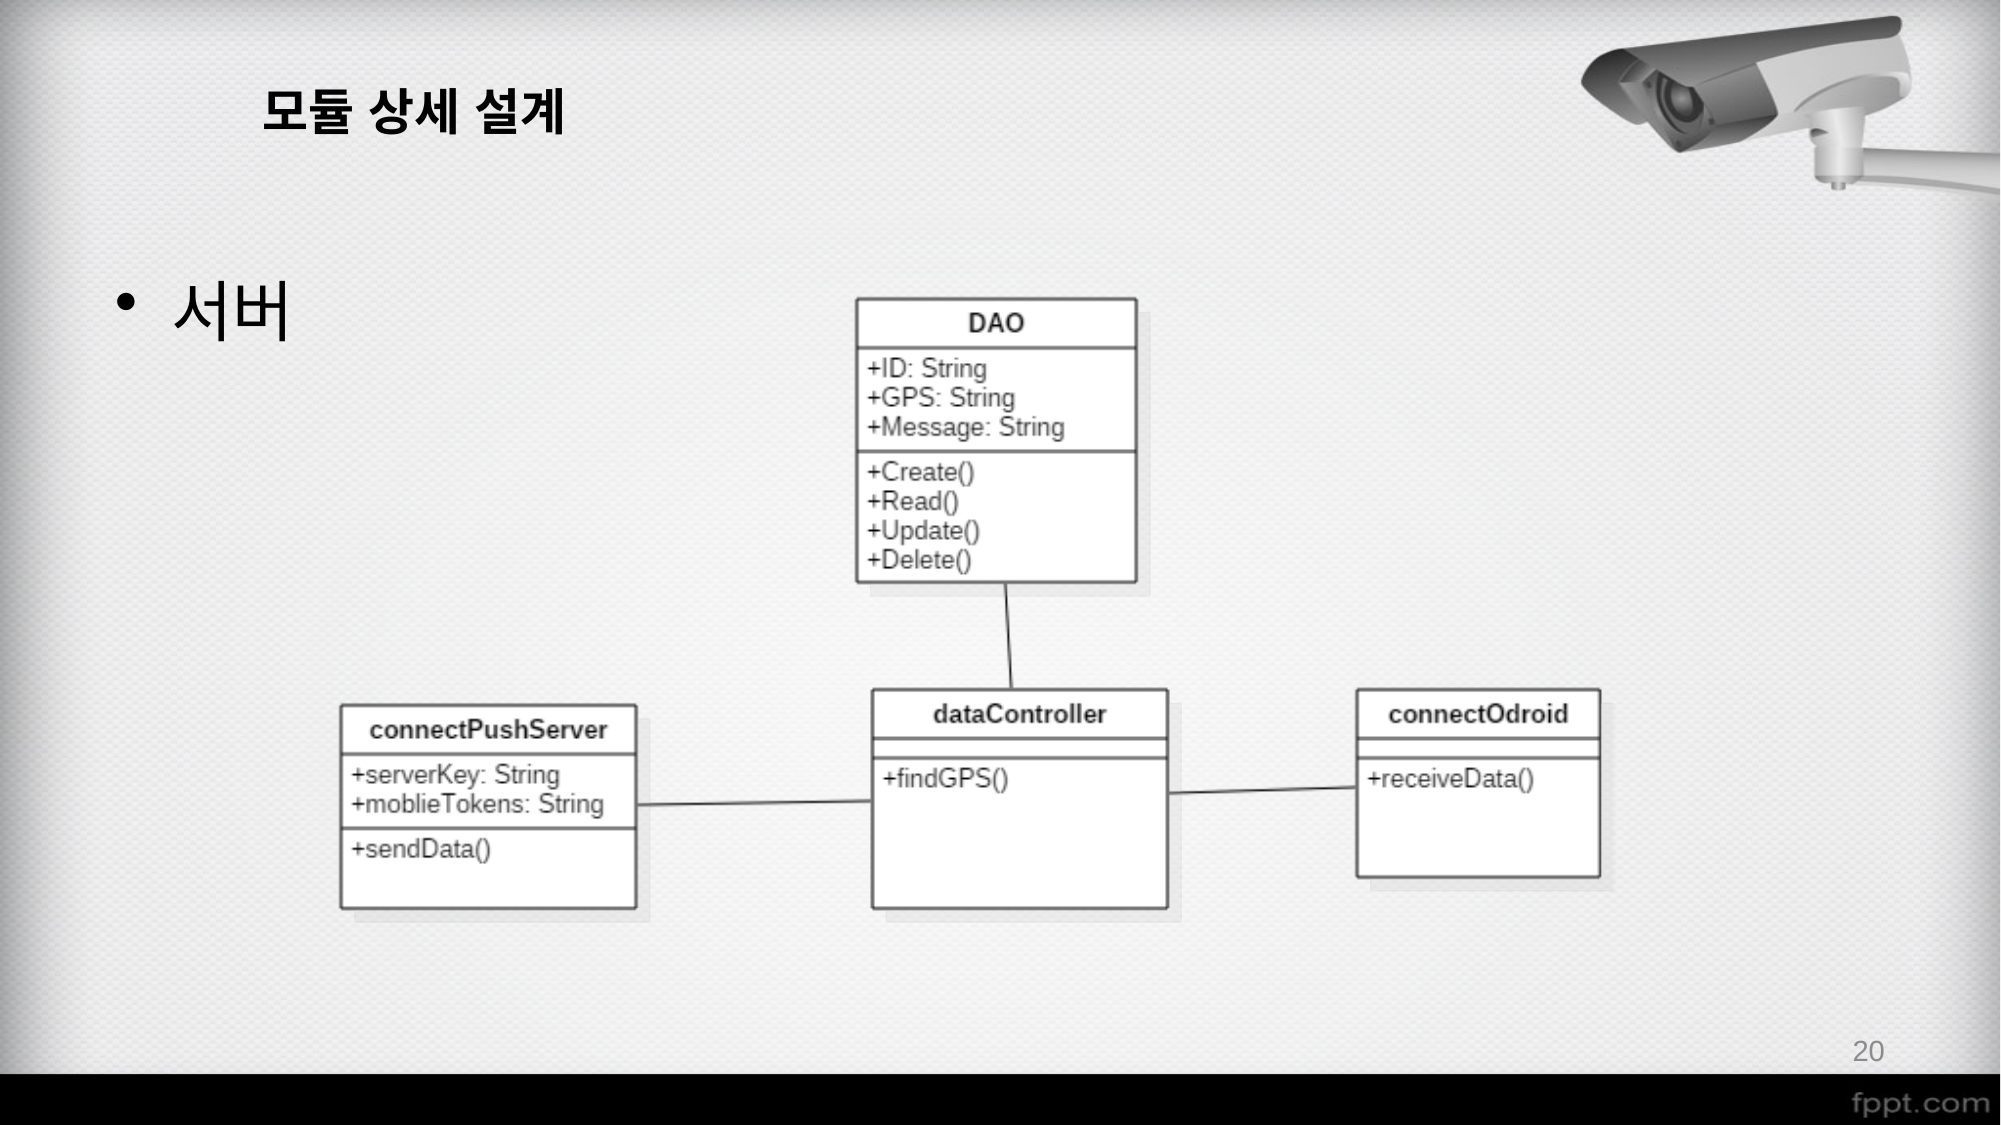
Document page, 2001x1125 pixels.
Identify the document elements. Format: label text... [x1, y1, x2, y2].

list 서버 [99, 262, 1900, 1005]
picture [0, 0, 2001, 1125]
text_box 모듈 상세 설계 [248, 73, 713, 148]
slide_number 20 [1433, 1024, 1900, 1103]
